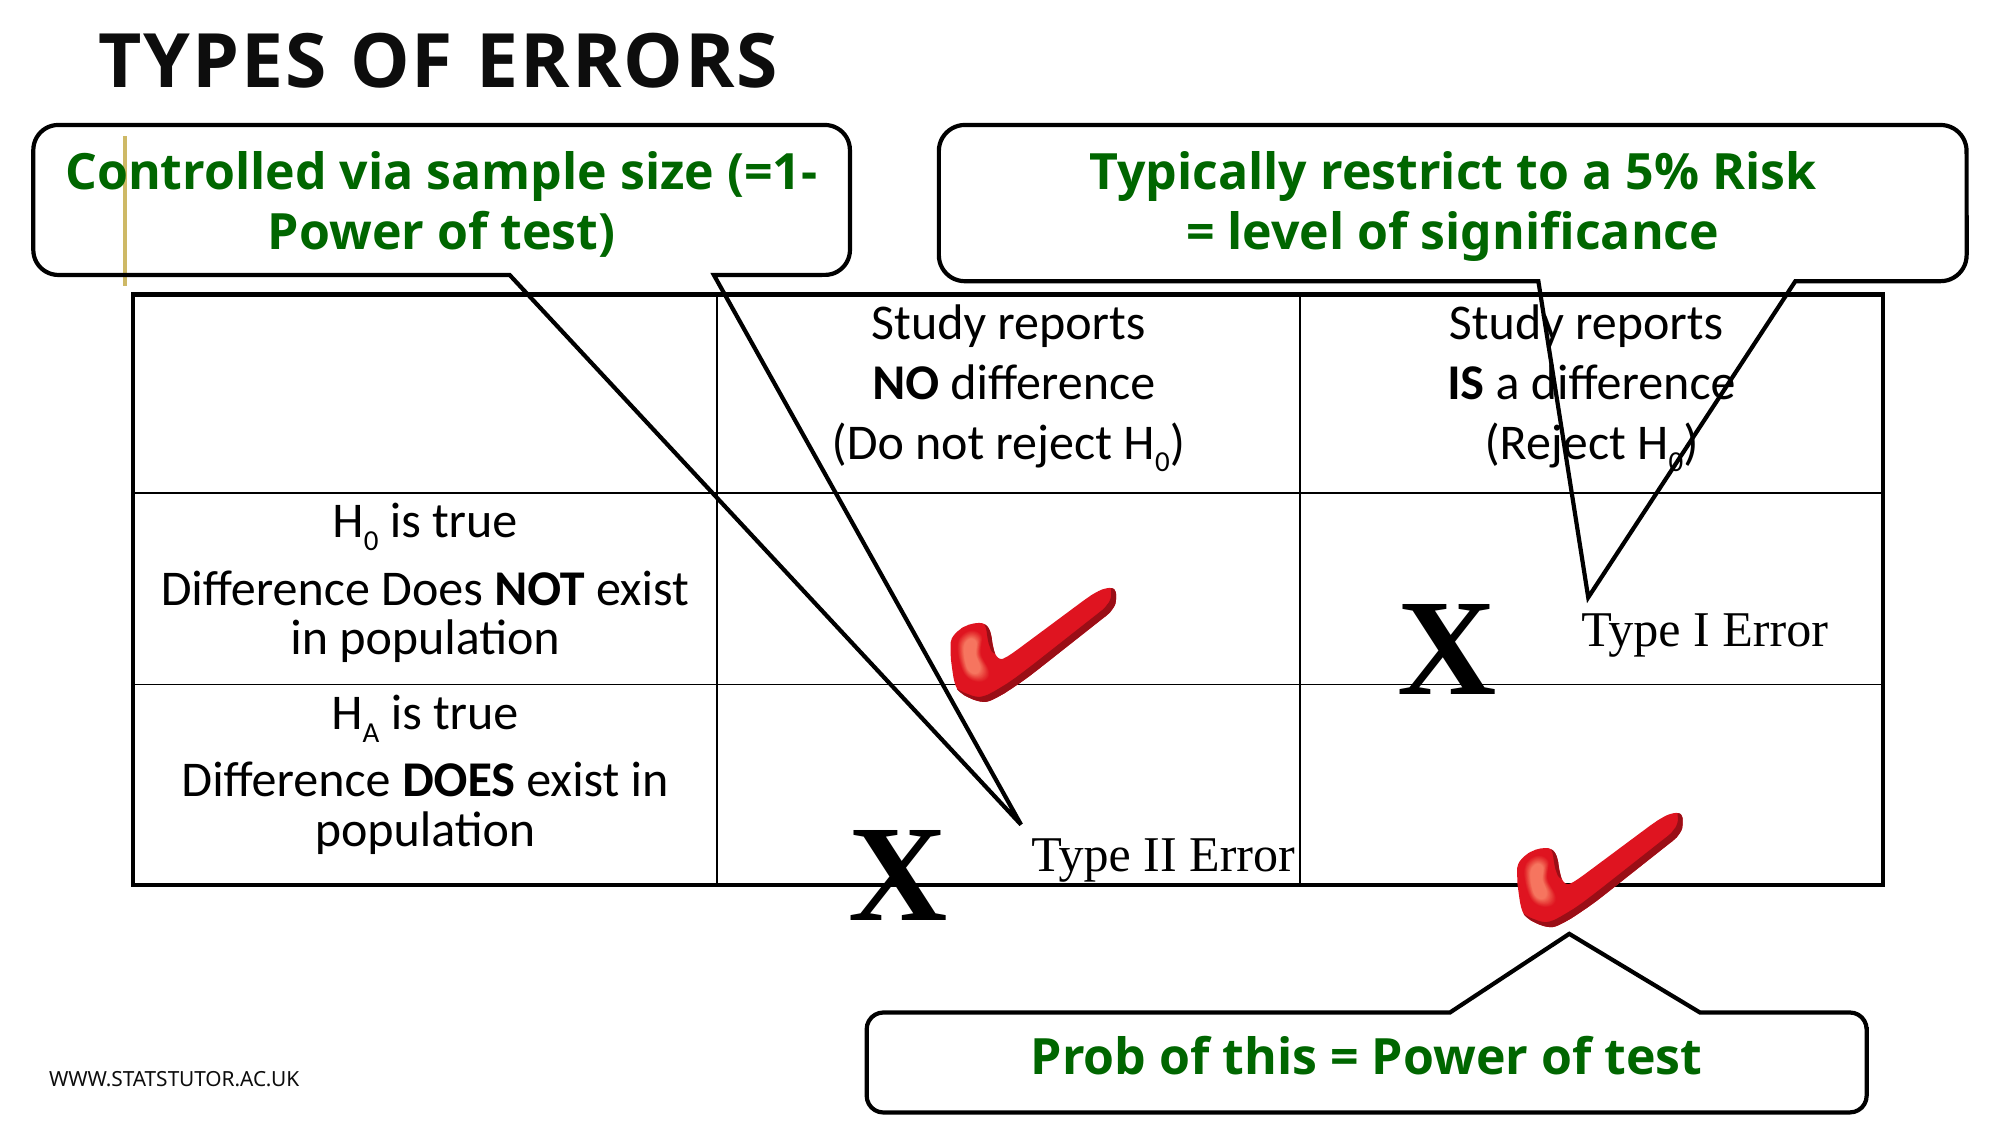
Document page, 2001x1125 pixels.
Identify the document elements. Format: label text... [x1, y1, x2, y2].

table_cell [718, 500, 889, 684]
table_cell [1301, 494, 1586, 684]
text_box Controlled via sample size (=1-Power of test) [33, 124, 994, 775]
table_cell [957, 685, 1299, 814]
table_cell HA is true Difference DOES exist in population [135, 685, 716, 883]
text_box Type I Error [1567, 588, 1867, 664]
text_box Prob of this = Power of test [866, 935, 1867, 1113]
picture [949, 587, 1117, 703]
table_header Study reports IS a difference (Reject H0) [1301, 297, 1571, 492]
table_header Study reports IS a difference (Reject H0) [1658, 297, 1881, 492]
table_cell [1567, 494, 1881, 684]
text_box X [1383, 549, 1567, 730]
text_box Type II Error [1017, 814, 1317, 890]
text_box X [833, 775, 1017, 955]
text_box Typically restrict to a 5% Risk = level of significance [938, 124, 1967, 588]
title Types of Errors [83, 7, 1900, 125]
table_cell [718, 685, 973, 883]
table_header [135, 297, 710, 492]
picture [1516, 812, 1684, 928]
table_cell [837, 494, 1299, 684]
table_cell [1301, 685, 1881, 883]
footer www.statstutor.ac.uk [0, 1050, 315, 1110]
table_cell H0 is true Difference Does NOT exist in population [135, 494, 716, 684]
table_header Study reports NO difference (Do not reject H0) [727, 297, 1299, 492]
